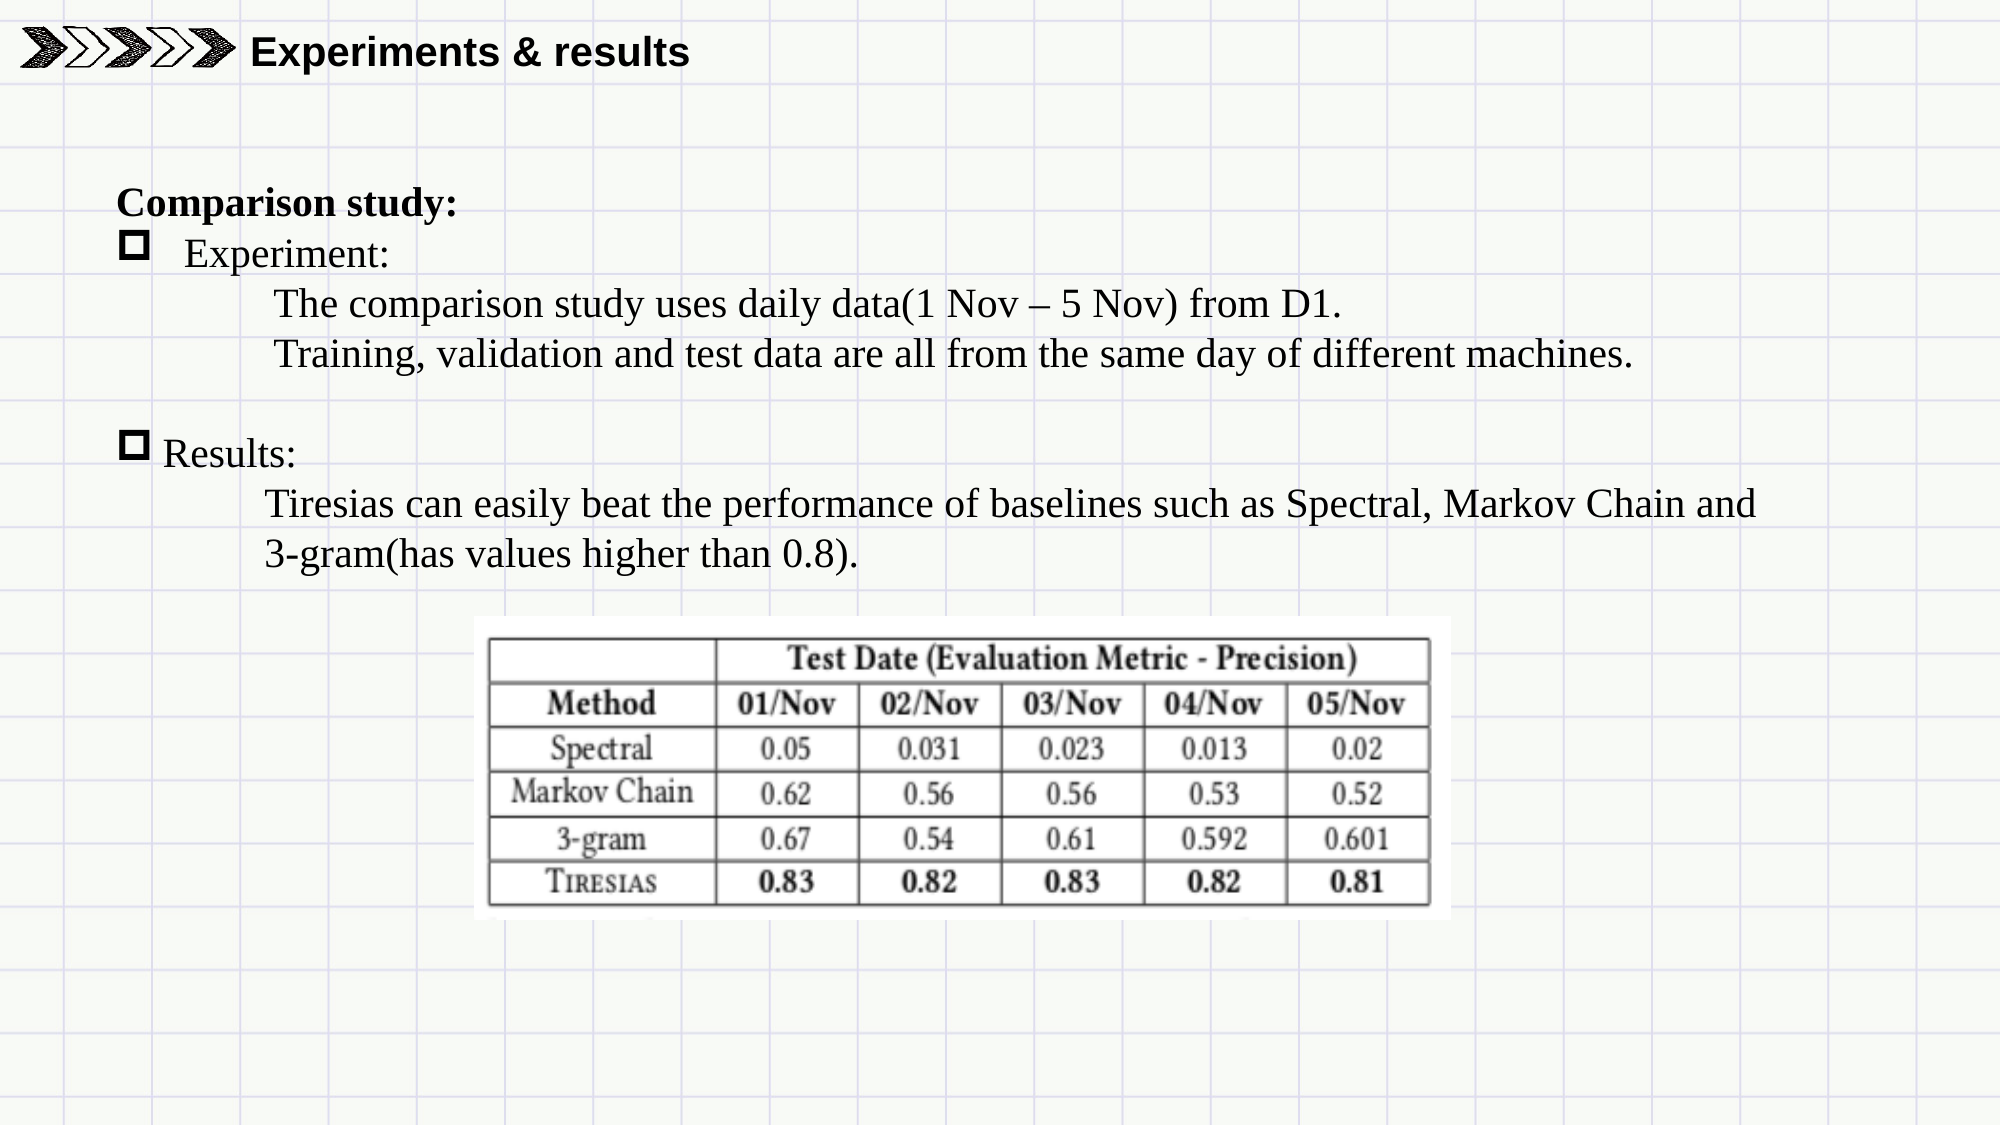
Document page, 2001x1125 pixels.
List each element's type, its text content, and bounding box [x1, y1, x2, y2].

picture [20, 26, 236, 68]
picture [474, 616, 1451, 920]
text_box Experiments & results [235, 17, 740, 82]
text_box Comparison study: Experiment: The comparison study uses daily data(1 Nov – 5 Nov) from D1. Training, validation and test data are all from the same day of different machines. Results: Tiresias can easily beat the performance of baselines such as Spectral, Markov Chain and 3-gram(has values higher than 0.8). [100, 167, 1824, 633]
